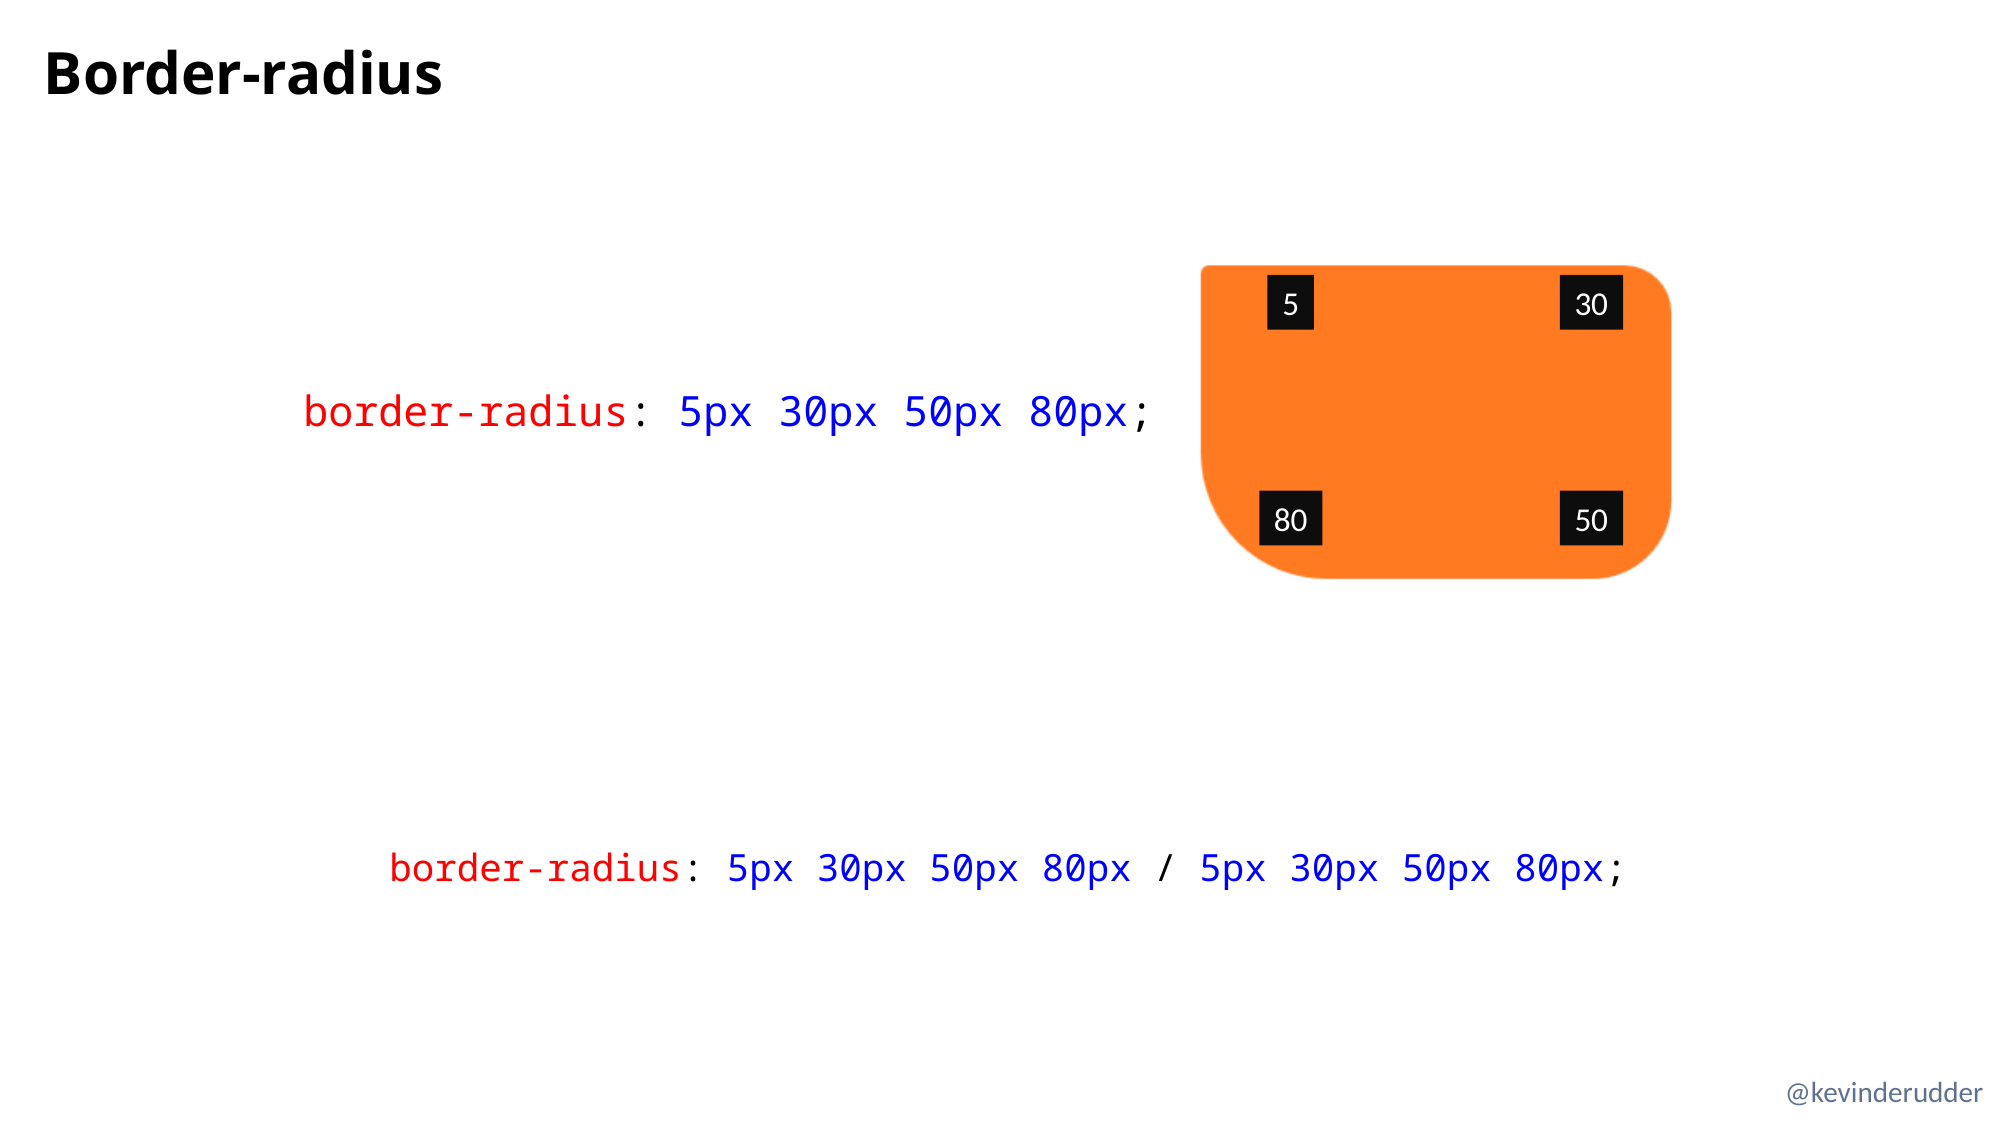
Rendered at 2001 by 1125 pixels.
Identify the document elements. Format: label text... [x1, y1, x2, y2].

text_box border-radius: 5px 30px 50px 80px; [288, 377, 1169, 443]
text_box border-radius: 5px 30px 50px 80px / 5px 30px 50px 80px; [374, 836, 1681, 896]
picture [1198, 264, 1681, 587]
title Border-radius [28, 24, 1962, 127]
